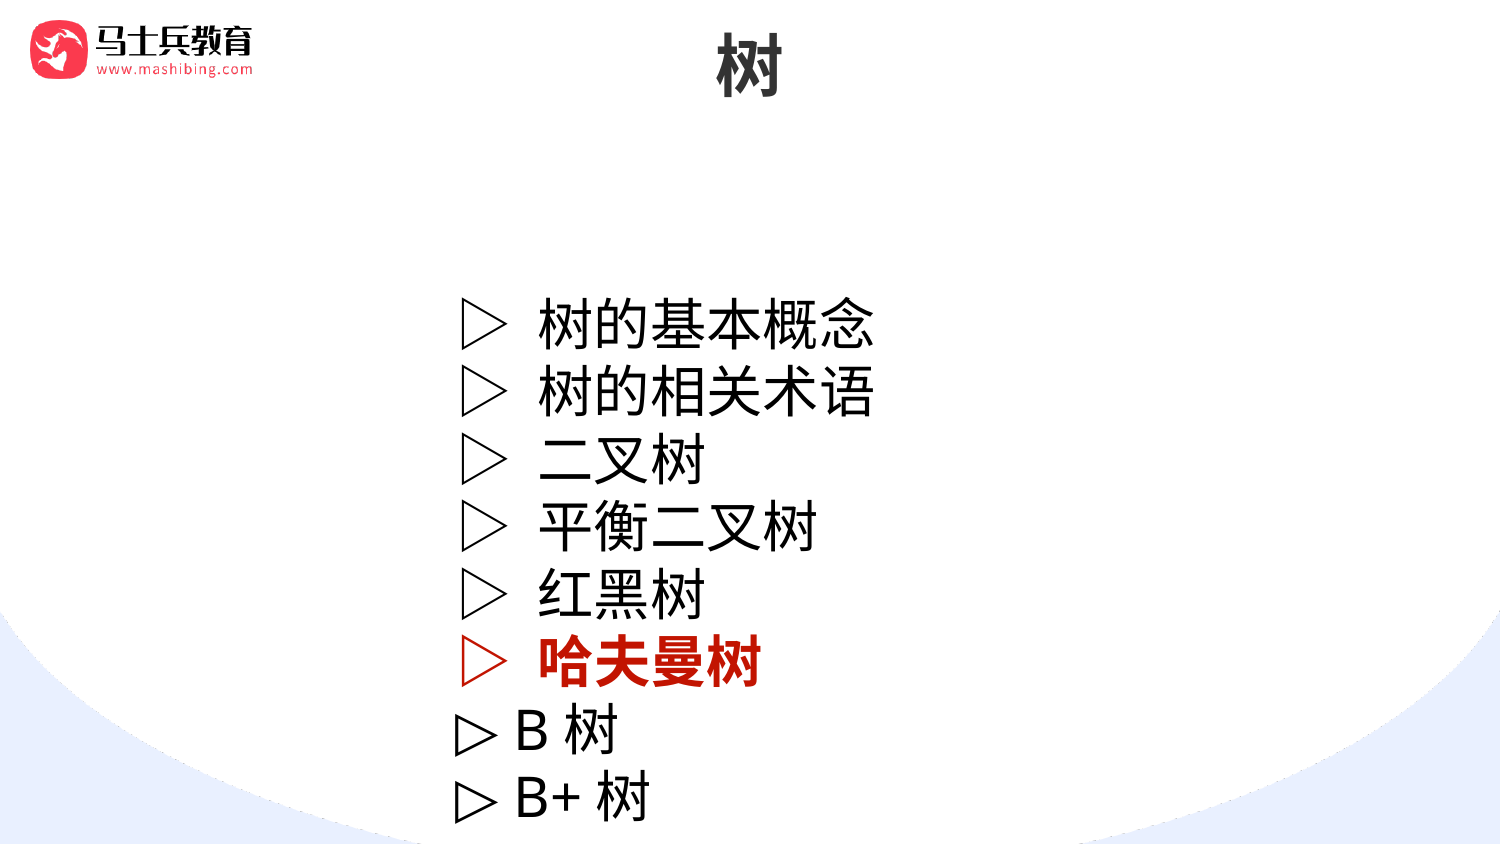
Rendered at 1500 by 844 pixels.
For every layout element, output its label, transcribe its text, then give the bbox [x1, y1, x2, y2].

text_box 树 [285, 0, 1215, 129]
text_box ▷ 树的基本概念 ▷ 树的相关术语 ▷ 二叉树 ▷ 平衡二叉树 ▷ 红黑树 ▷ 哈夫曼树 ▷ B树 ▷ B+树 [440, 128, 1335, 610]
picture [0, 610, 1500, 844]
picture [30, 20, 252, 79]
